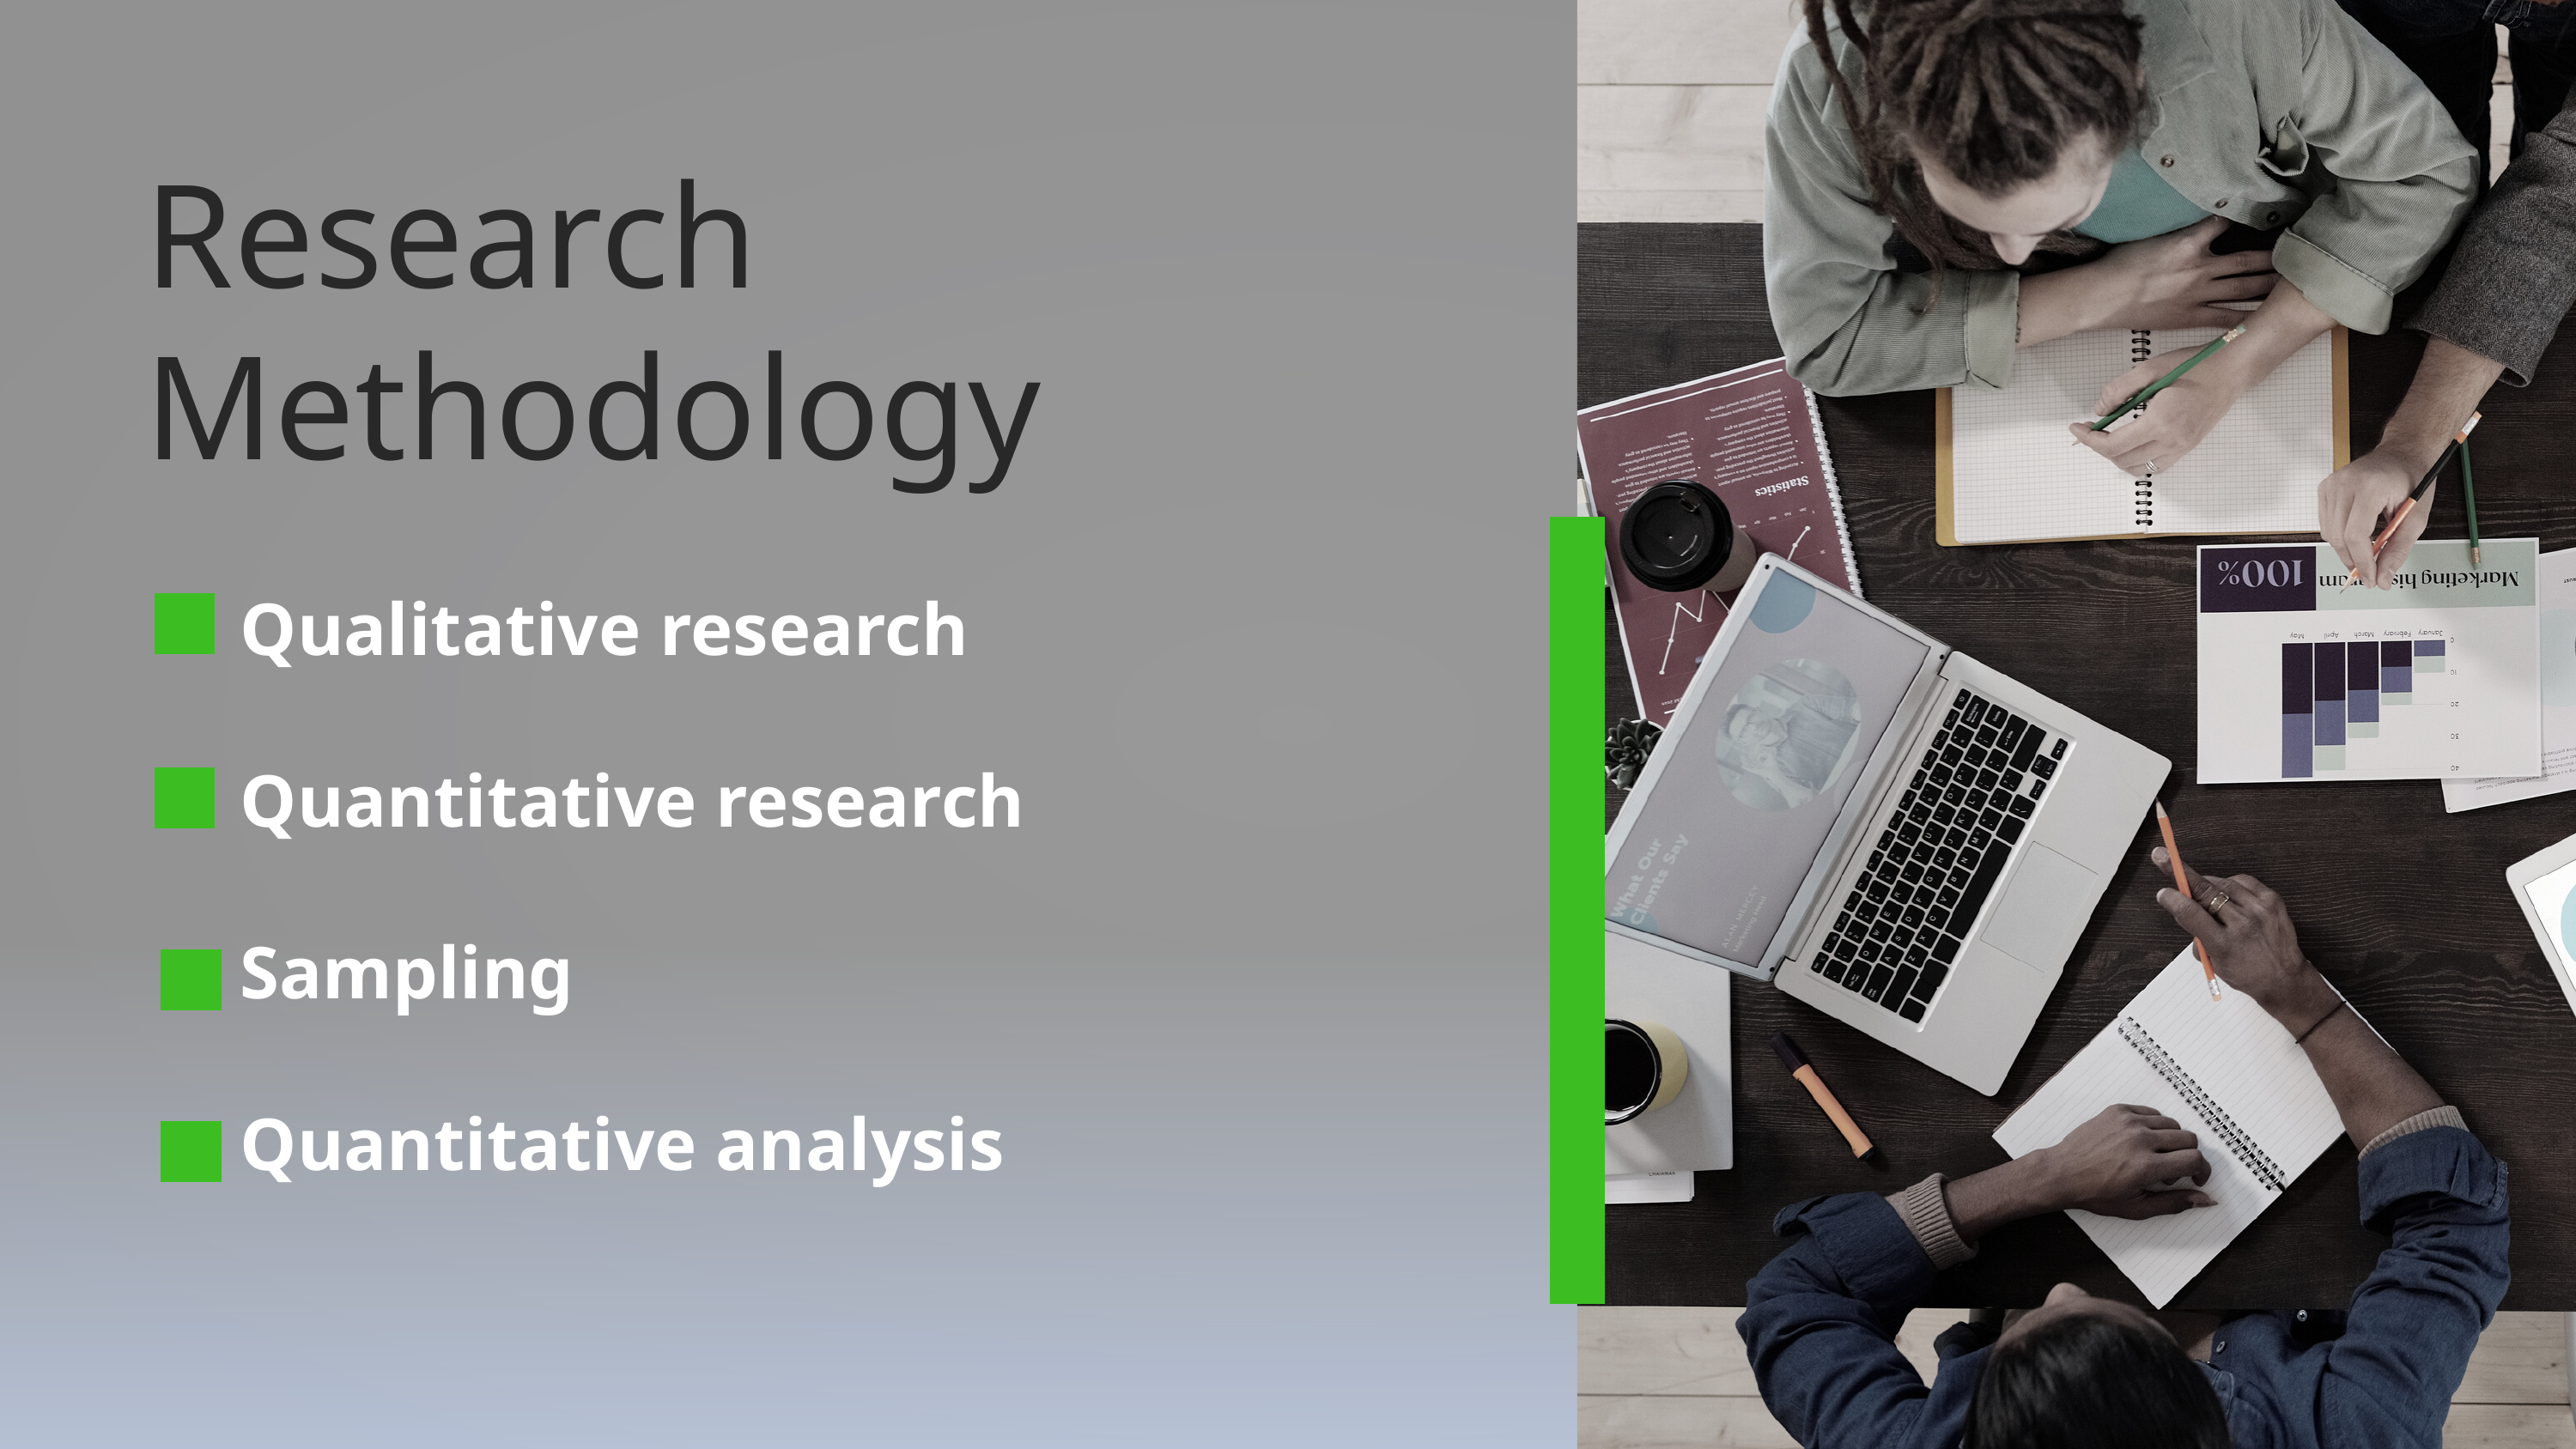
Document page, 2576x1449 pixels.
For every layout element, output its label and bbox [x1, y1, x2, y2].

text_box [118, 583, 1195, 1386]
picture [1577, 0, 2576, 1449]
picture [0, 0, 1571, 1449]
text_box [1549, 516, 1606, 1305]
